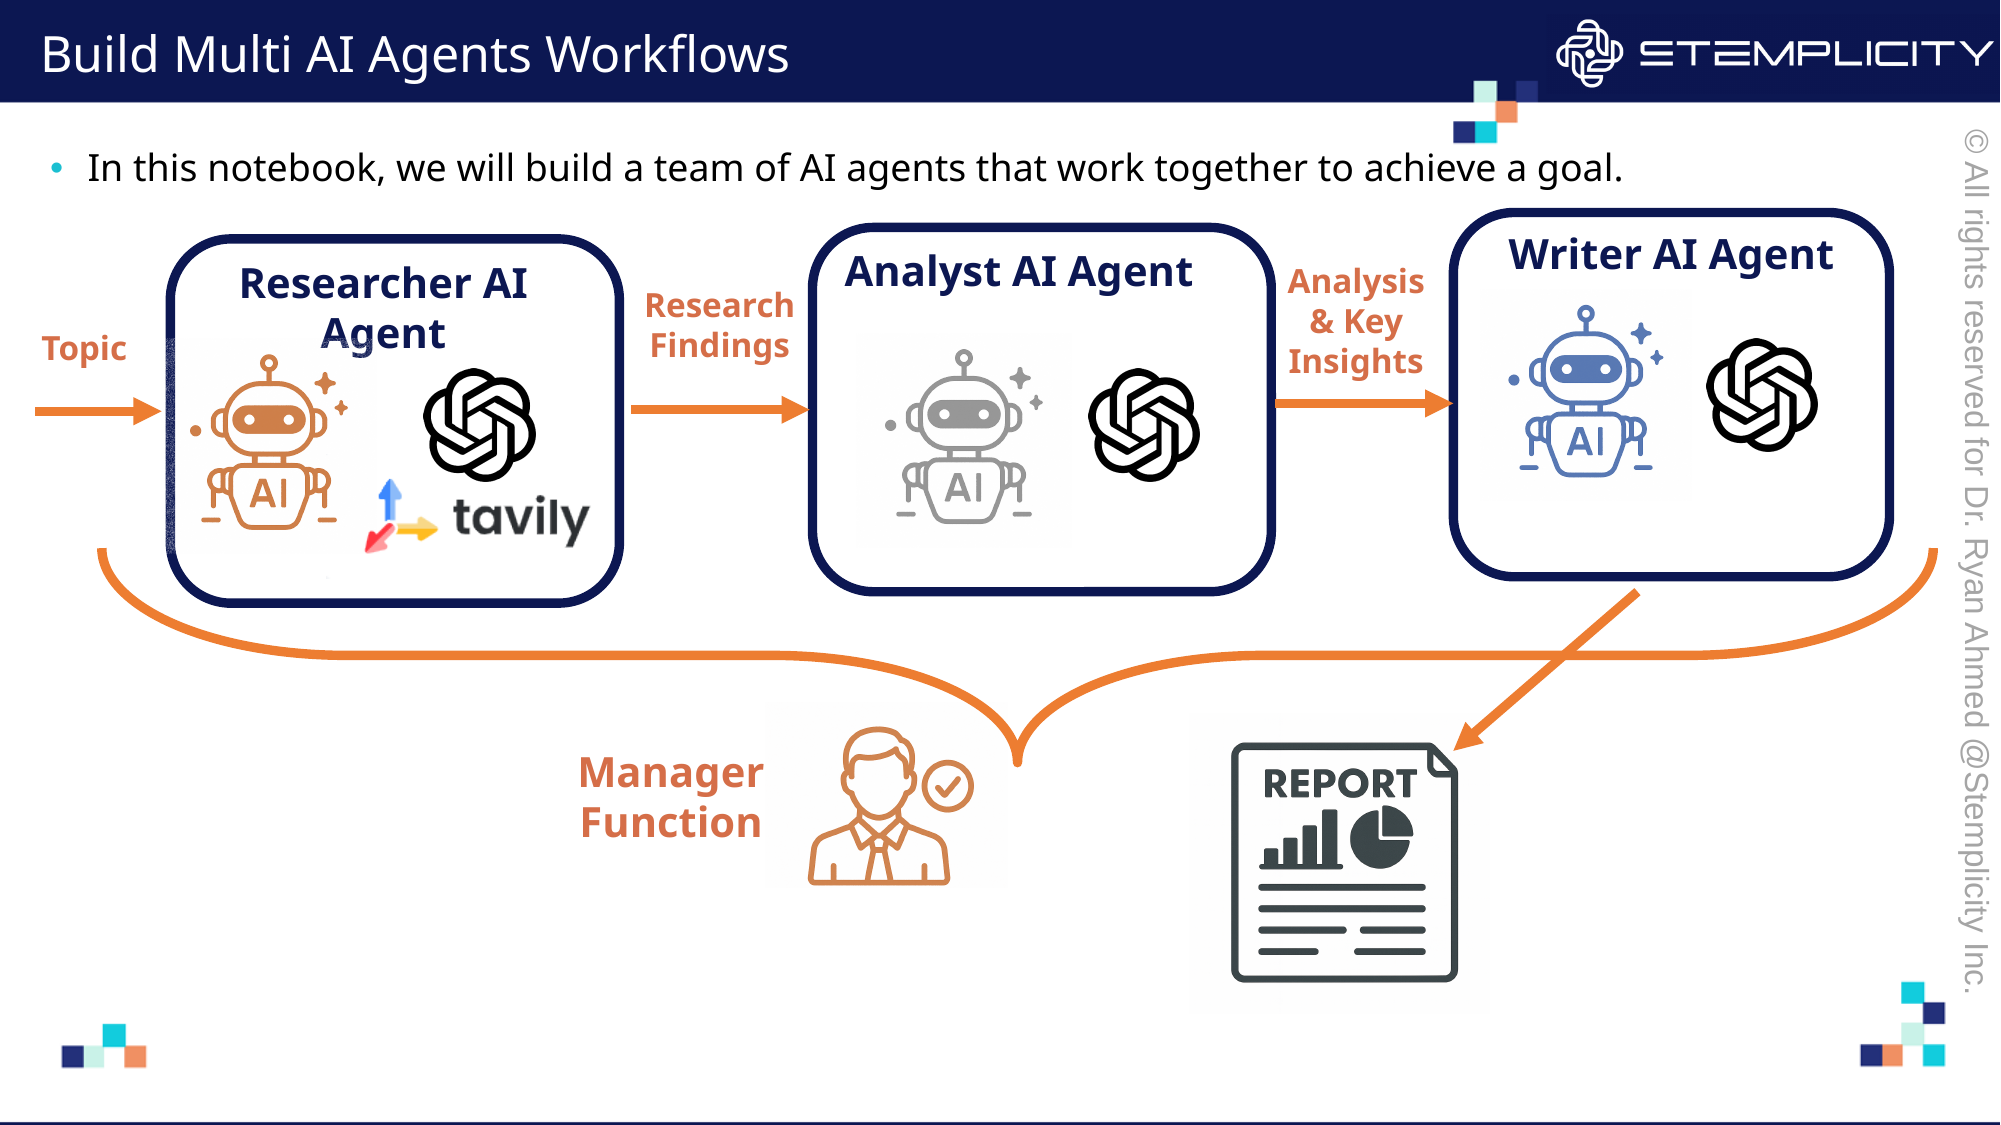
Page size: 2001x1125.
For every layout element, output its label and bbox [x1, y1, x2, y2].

picture [0, 0, 2000, 1125]
text_box [1453, 591, 1638, 752]
text_box [161, 238, 635, 604]
